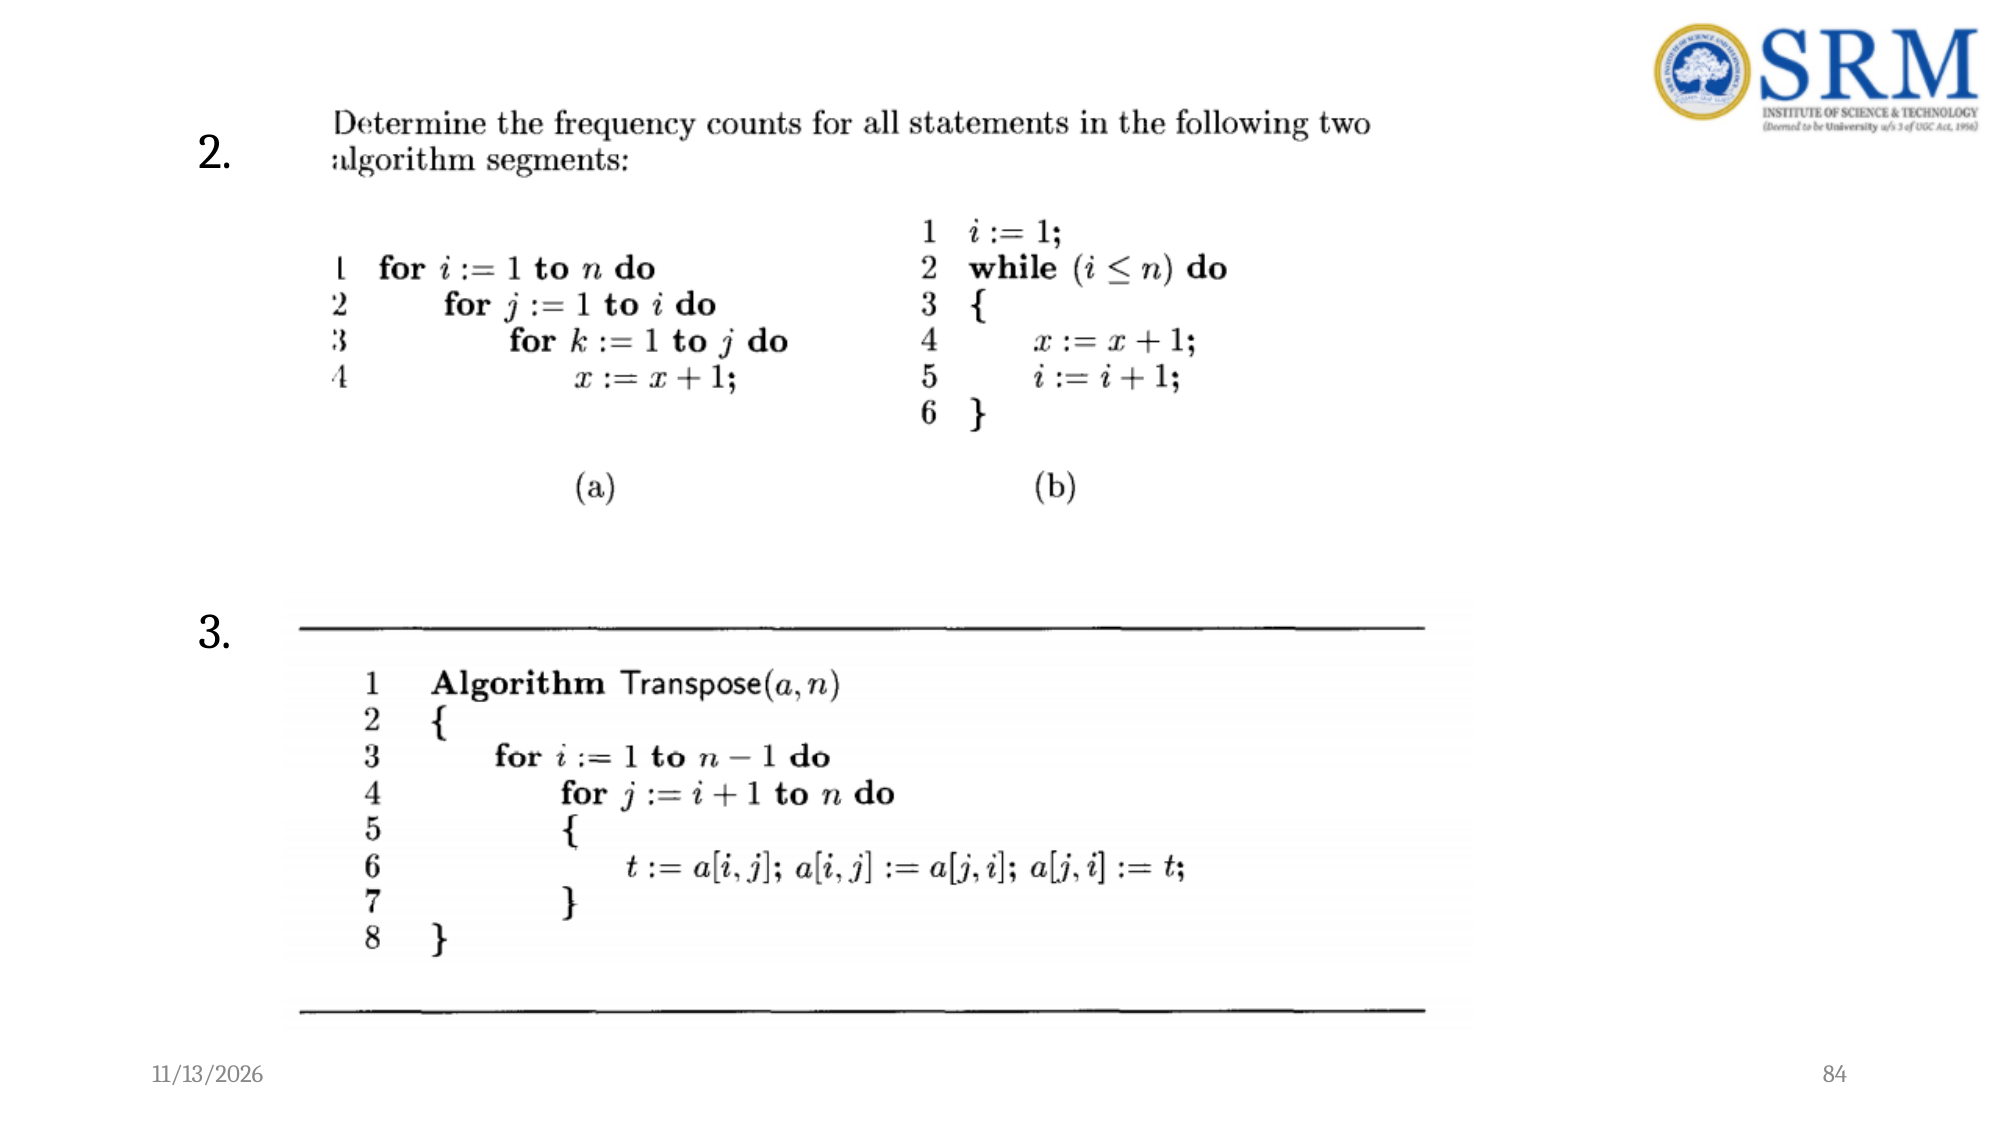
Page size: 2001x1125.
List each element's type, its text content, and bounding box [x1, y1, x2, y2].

text_box 2. [183, 110, 284, 187]
picture [283, 590, 1475, 1043]
text_box 3. [183, 591, 281, 667]
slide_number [137, 1042, 588, 1103]
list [323, 95, 1413, 518]
picture [1651, 2, 2000, 154]
slide_number 84 [1412, 1042, 1863, 1103]
